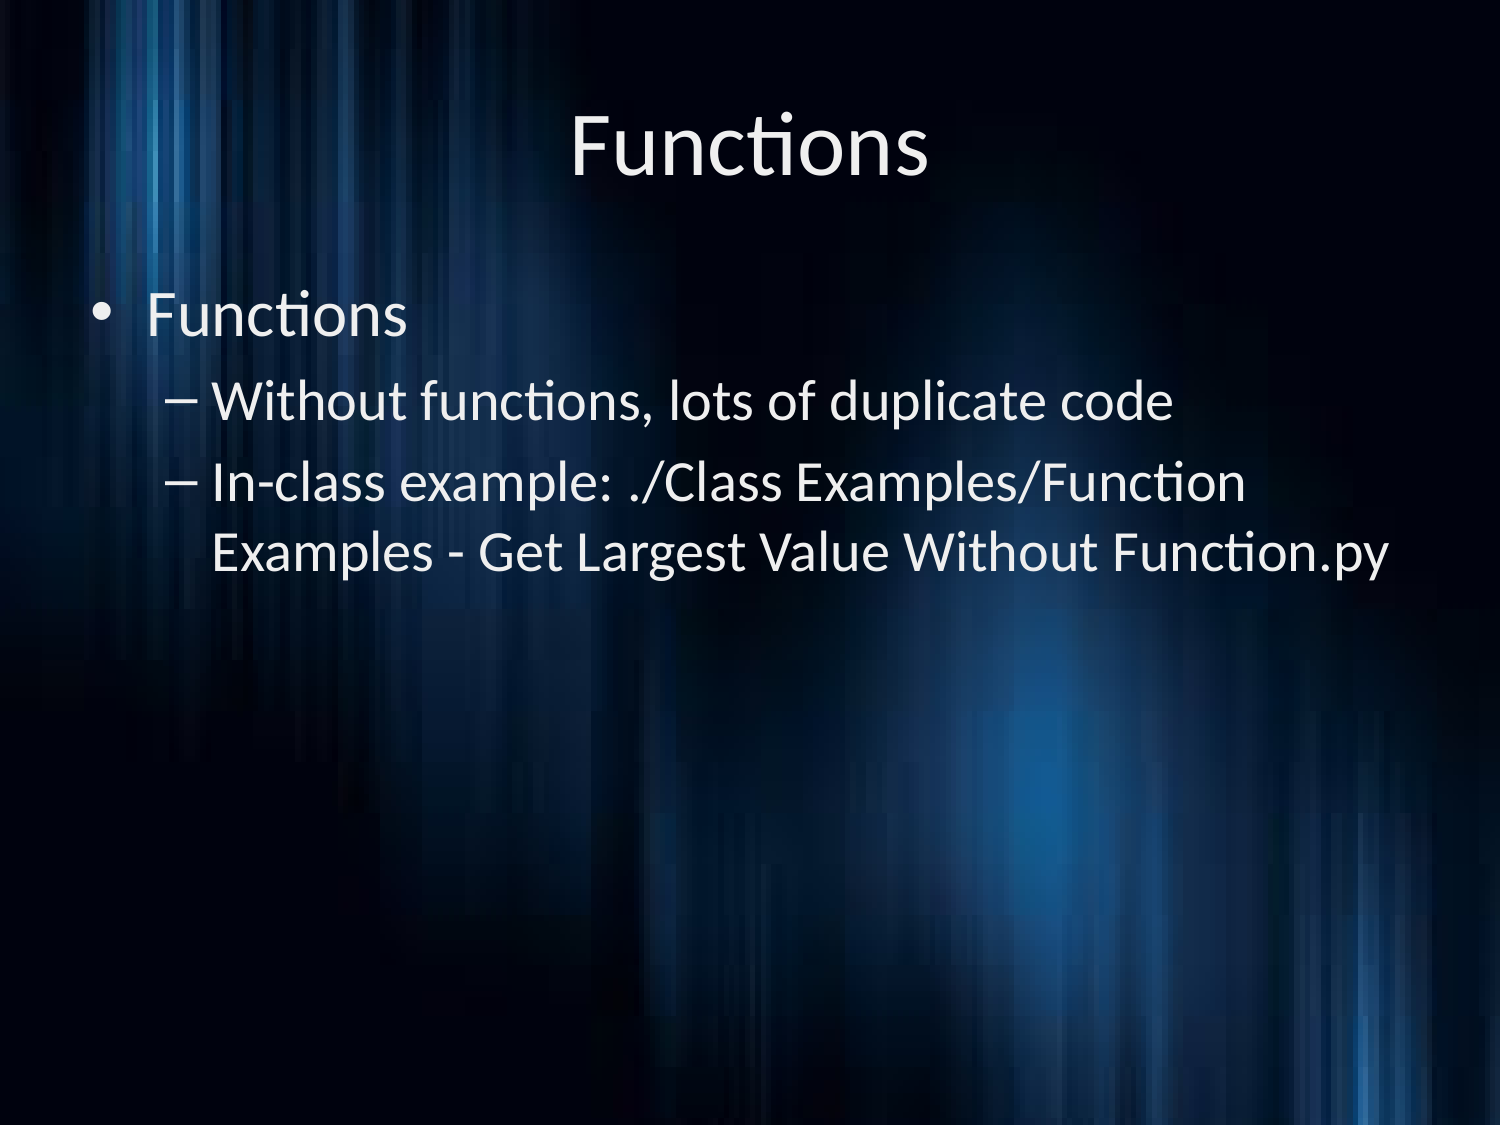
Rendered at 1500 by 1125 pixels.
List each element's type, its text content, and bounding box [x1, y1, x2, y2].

list Functions Without functions, lots of duplicate code In-class example: ./Class Examples/Function Examples - Get Largest Value Without Function.py [75, 262, 1425, 1005]
picture [0, 0, 1500, 1125]
title Functions [75, 45, 1425, 233]
